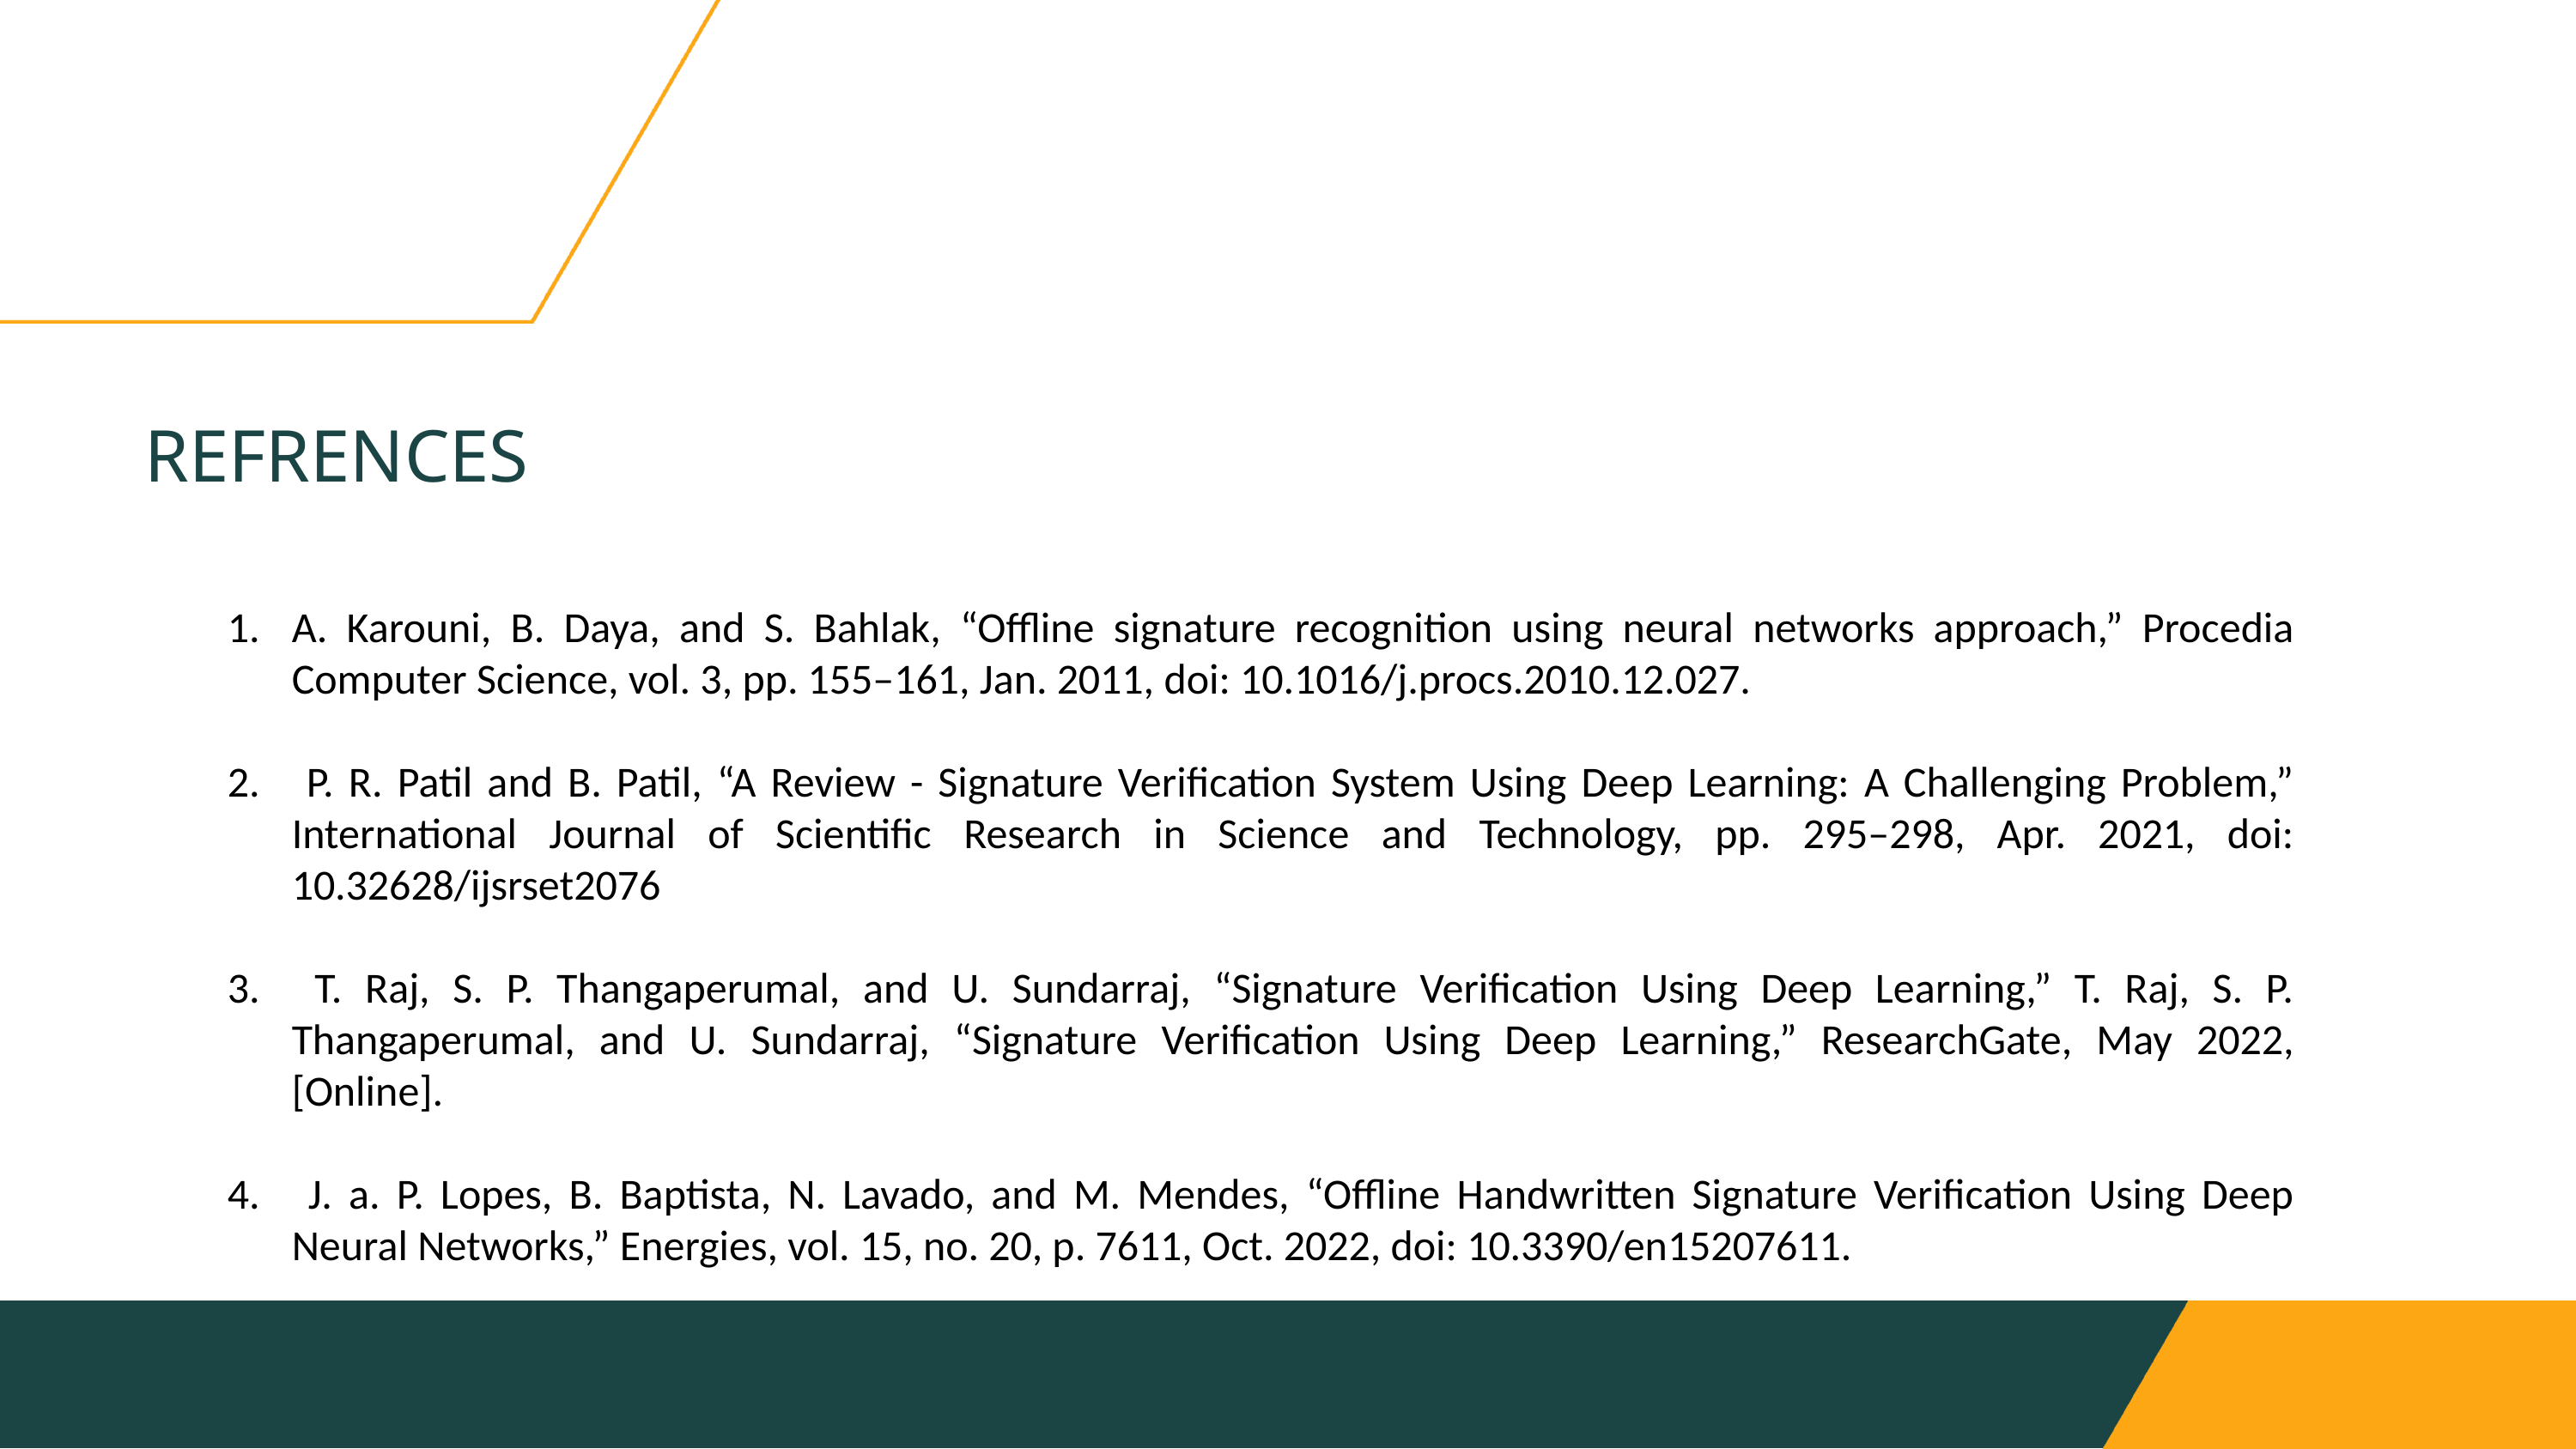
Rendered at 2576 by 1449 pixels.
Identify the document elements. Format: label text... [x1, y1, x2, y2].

picture [0, 0, 804, 324]
text_box A. Karouni, B. Daya, and S. Bahlak, “Offline signature recognition using neural networks approach,” Procedia Computer Science, vol. 3, pp. 155–161, Jan. 2011, doi: 10.1016/j.procs.2010.12.027. P. R. Patil and B. Patil, “A Review - Signature Verification System Using Deep Learning: A Challenging Problem,” International Journal of Scientific Research in Science and Technology, pp. 295–298, Apr. 2021, doi: 10.32628/ijsrset2076 T. Raj, S. P. Thangaperumal, and U. Sundarraj, “Signature Verification Using Deep Learning,” T. Raj, S. P. Thangaperumal, and U. Sundarraj, “Signature Verification Using Deep Learning,” ResearchGate, May 2022, [Online]. J. a. P. Lopes, B. Baptista, N. Lavado, and M. Mendes, “Offline Handwritten Signature Verification Using Deep Neural Networks,” Energies, vol. 15, no. 20, p. 7611, Oct. 2022, doi: 10.3390/en15207611. [214, 919, 2308, 1276]
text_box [144, 330, 2465, 910]
picture [1878, 1300, 2576, 1449]
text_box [0, 1300, 1877, 1449]
